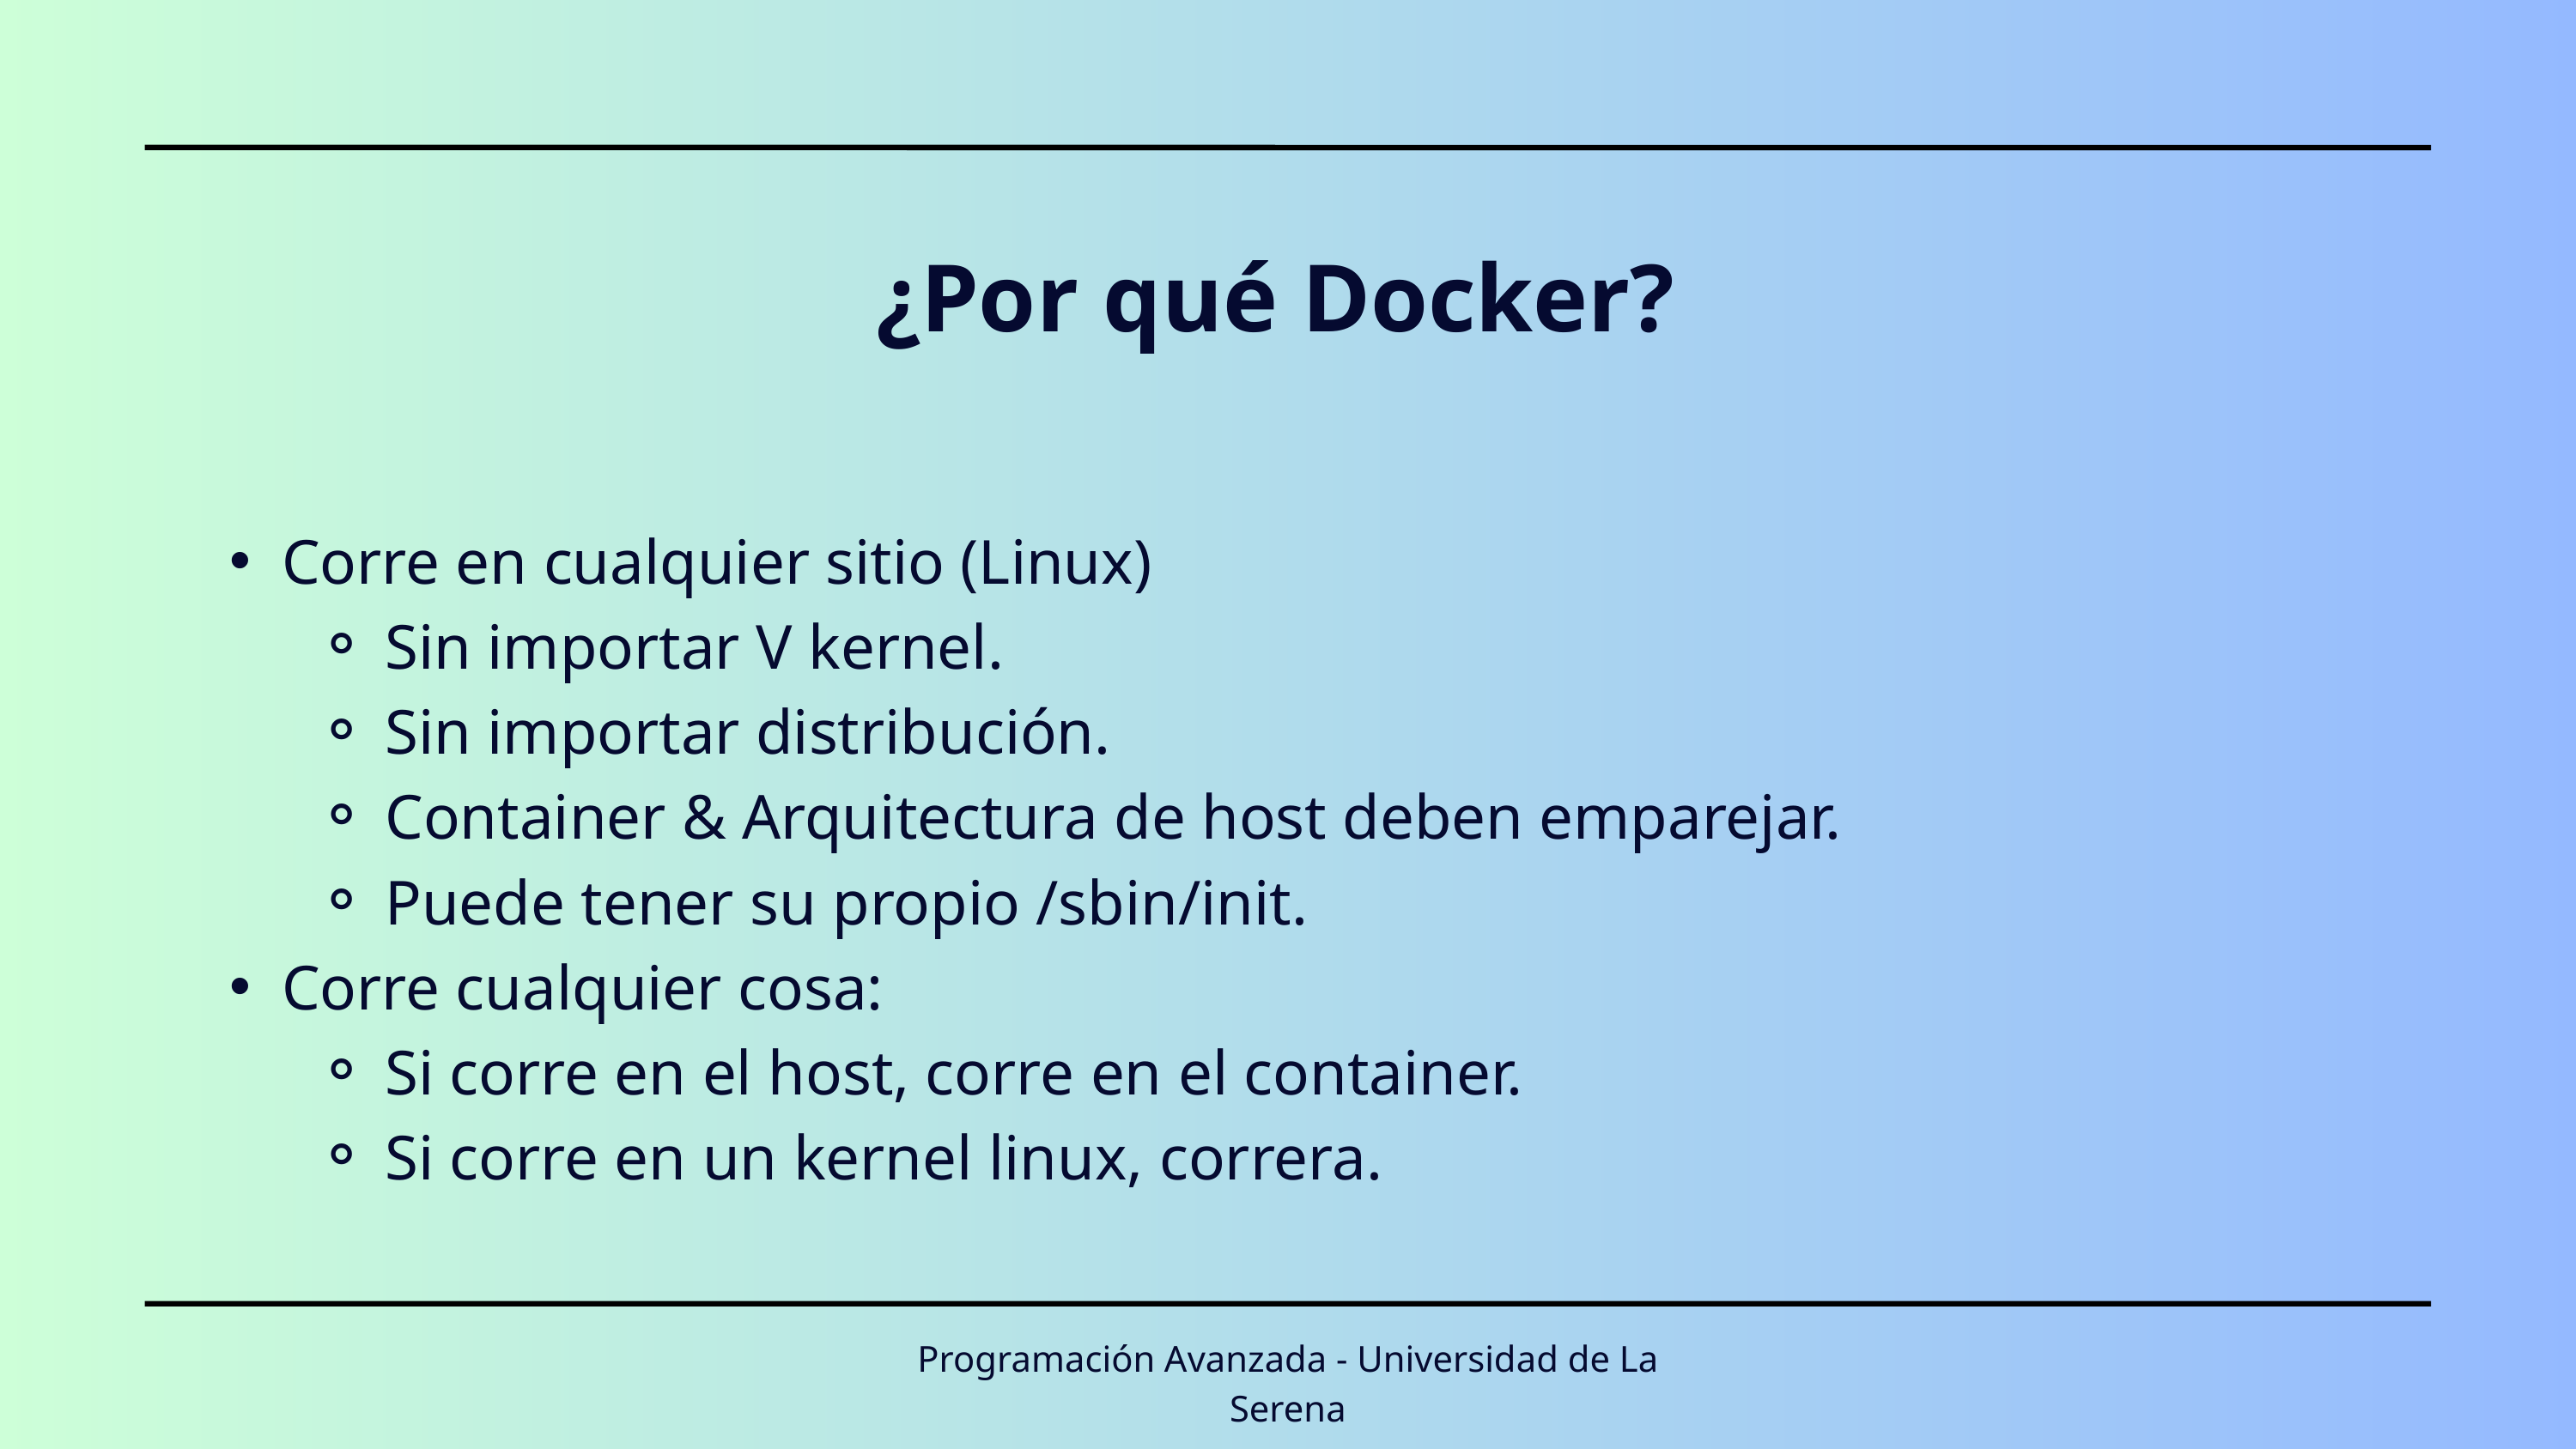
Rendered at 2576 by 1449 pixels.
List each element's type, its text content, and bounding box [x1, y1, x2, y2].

text_box Corre en cualquier sitio (Linux) Sin importar V kernel. Sin importar distribución. Container & Arquitectura de host deben emparejar. Puede tener su propio /sbin/init. Corre cualquier cosa: Si corre en el host, corre en el container. Si corre en un kernel linux, correra. [178, 511, 2432, 1192]
text_box Programación Avanzada - Universidad de La Serena [858, 1329, 1718, 1429]
text_box ¿Por qué Docker? [876, 220, 1700, 351]
